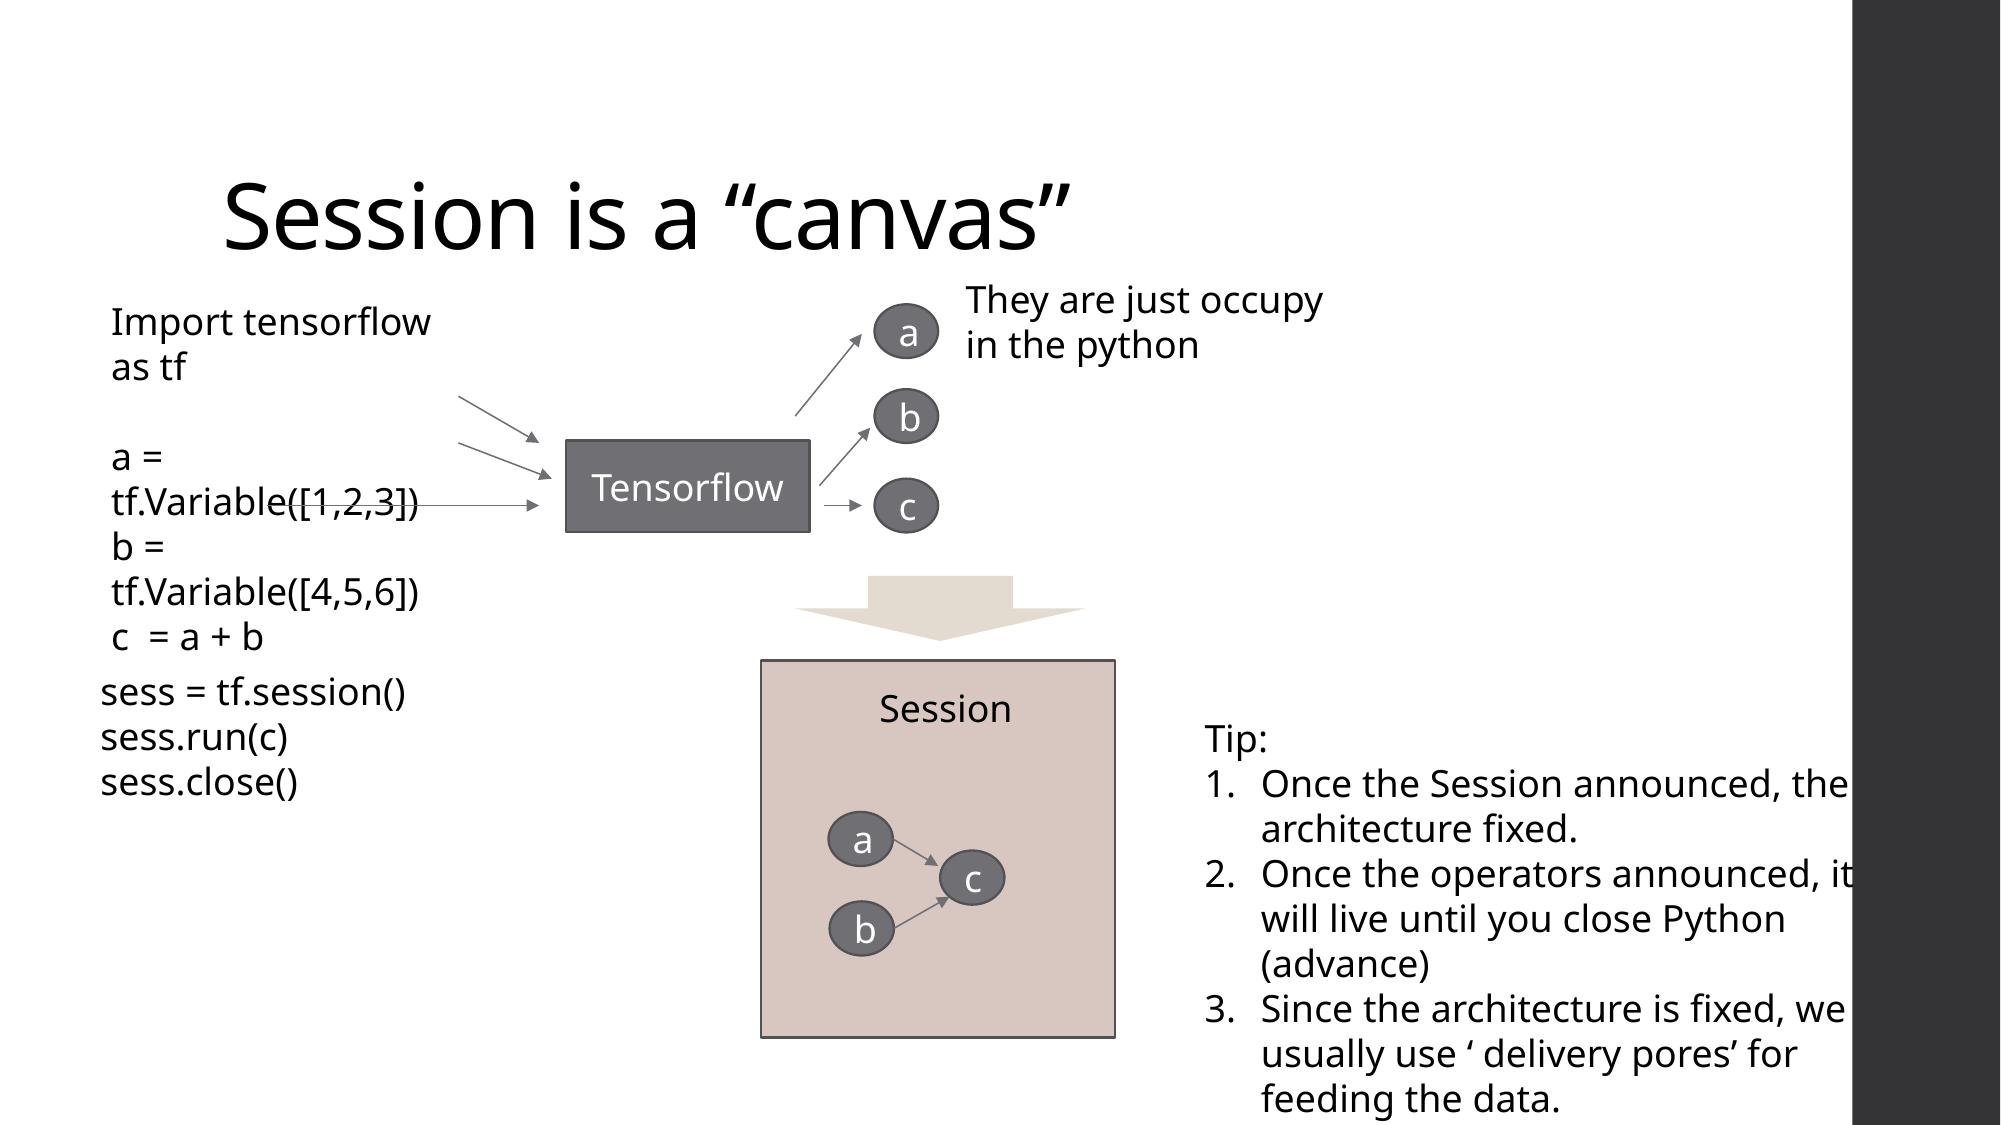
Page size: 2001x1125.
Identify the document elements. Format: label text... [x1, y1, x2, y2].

text_box Import tensorflow as tf a = tf.Variable([1,2,3]) b = tf.Variable([4,5,6]) c = a + b [96, 290, 491, 665]
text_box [761, 660, 1116, 1038]
text_box Tensorflow [565, 439, 811, 533]
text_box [458, 442, 553, 479]
text_box sess = tf.session() sess.run(c) sess.close() [85, 660, 448, 811]
text_box They are just occupy in the python [950, 268, 1346, 374]
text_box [794, 333, 862, 417]
text_box a [873, 303, 940, 360]
text_box b [873, 388, 940, 445]
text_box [819, 427, 871, 486]
text_box [794, 574, 1087, 643]
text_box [458, 395, 540, 438]
text_box Tip: Once the Session announced, the architecture fixed. Once the operators announced, it will live until you close Python (advance) Since the architecture is fixed, we usually use ‘ delivery pores’ for feeding the data. [1189, 707, 1895, 1125]
text_box c [873, 477, 940, 534]
title Session is a “canvas” [206, 60, 1797, 278]
